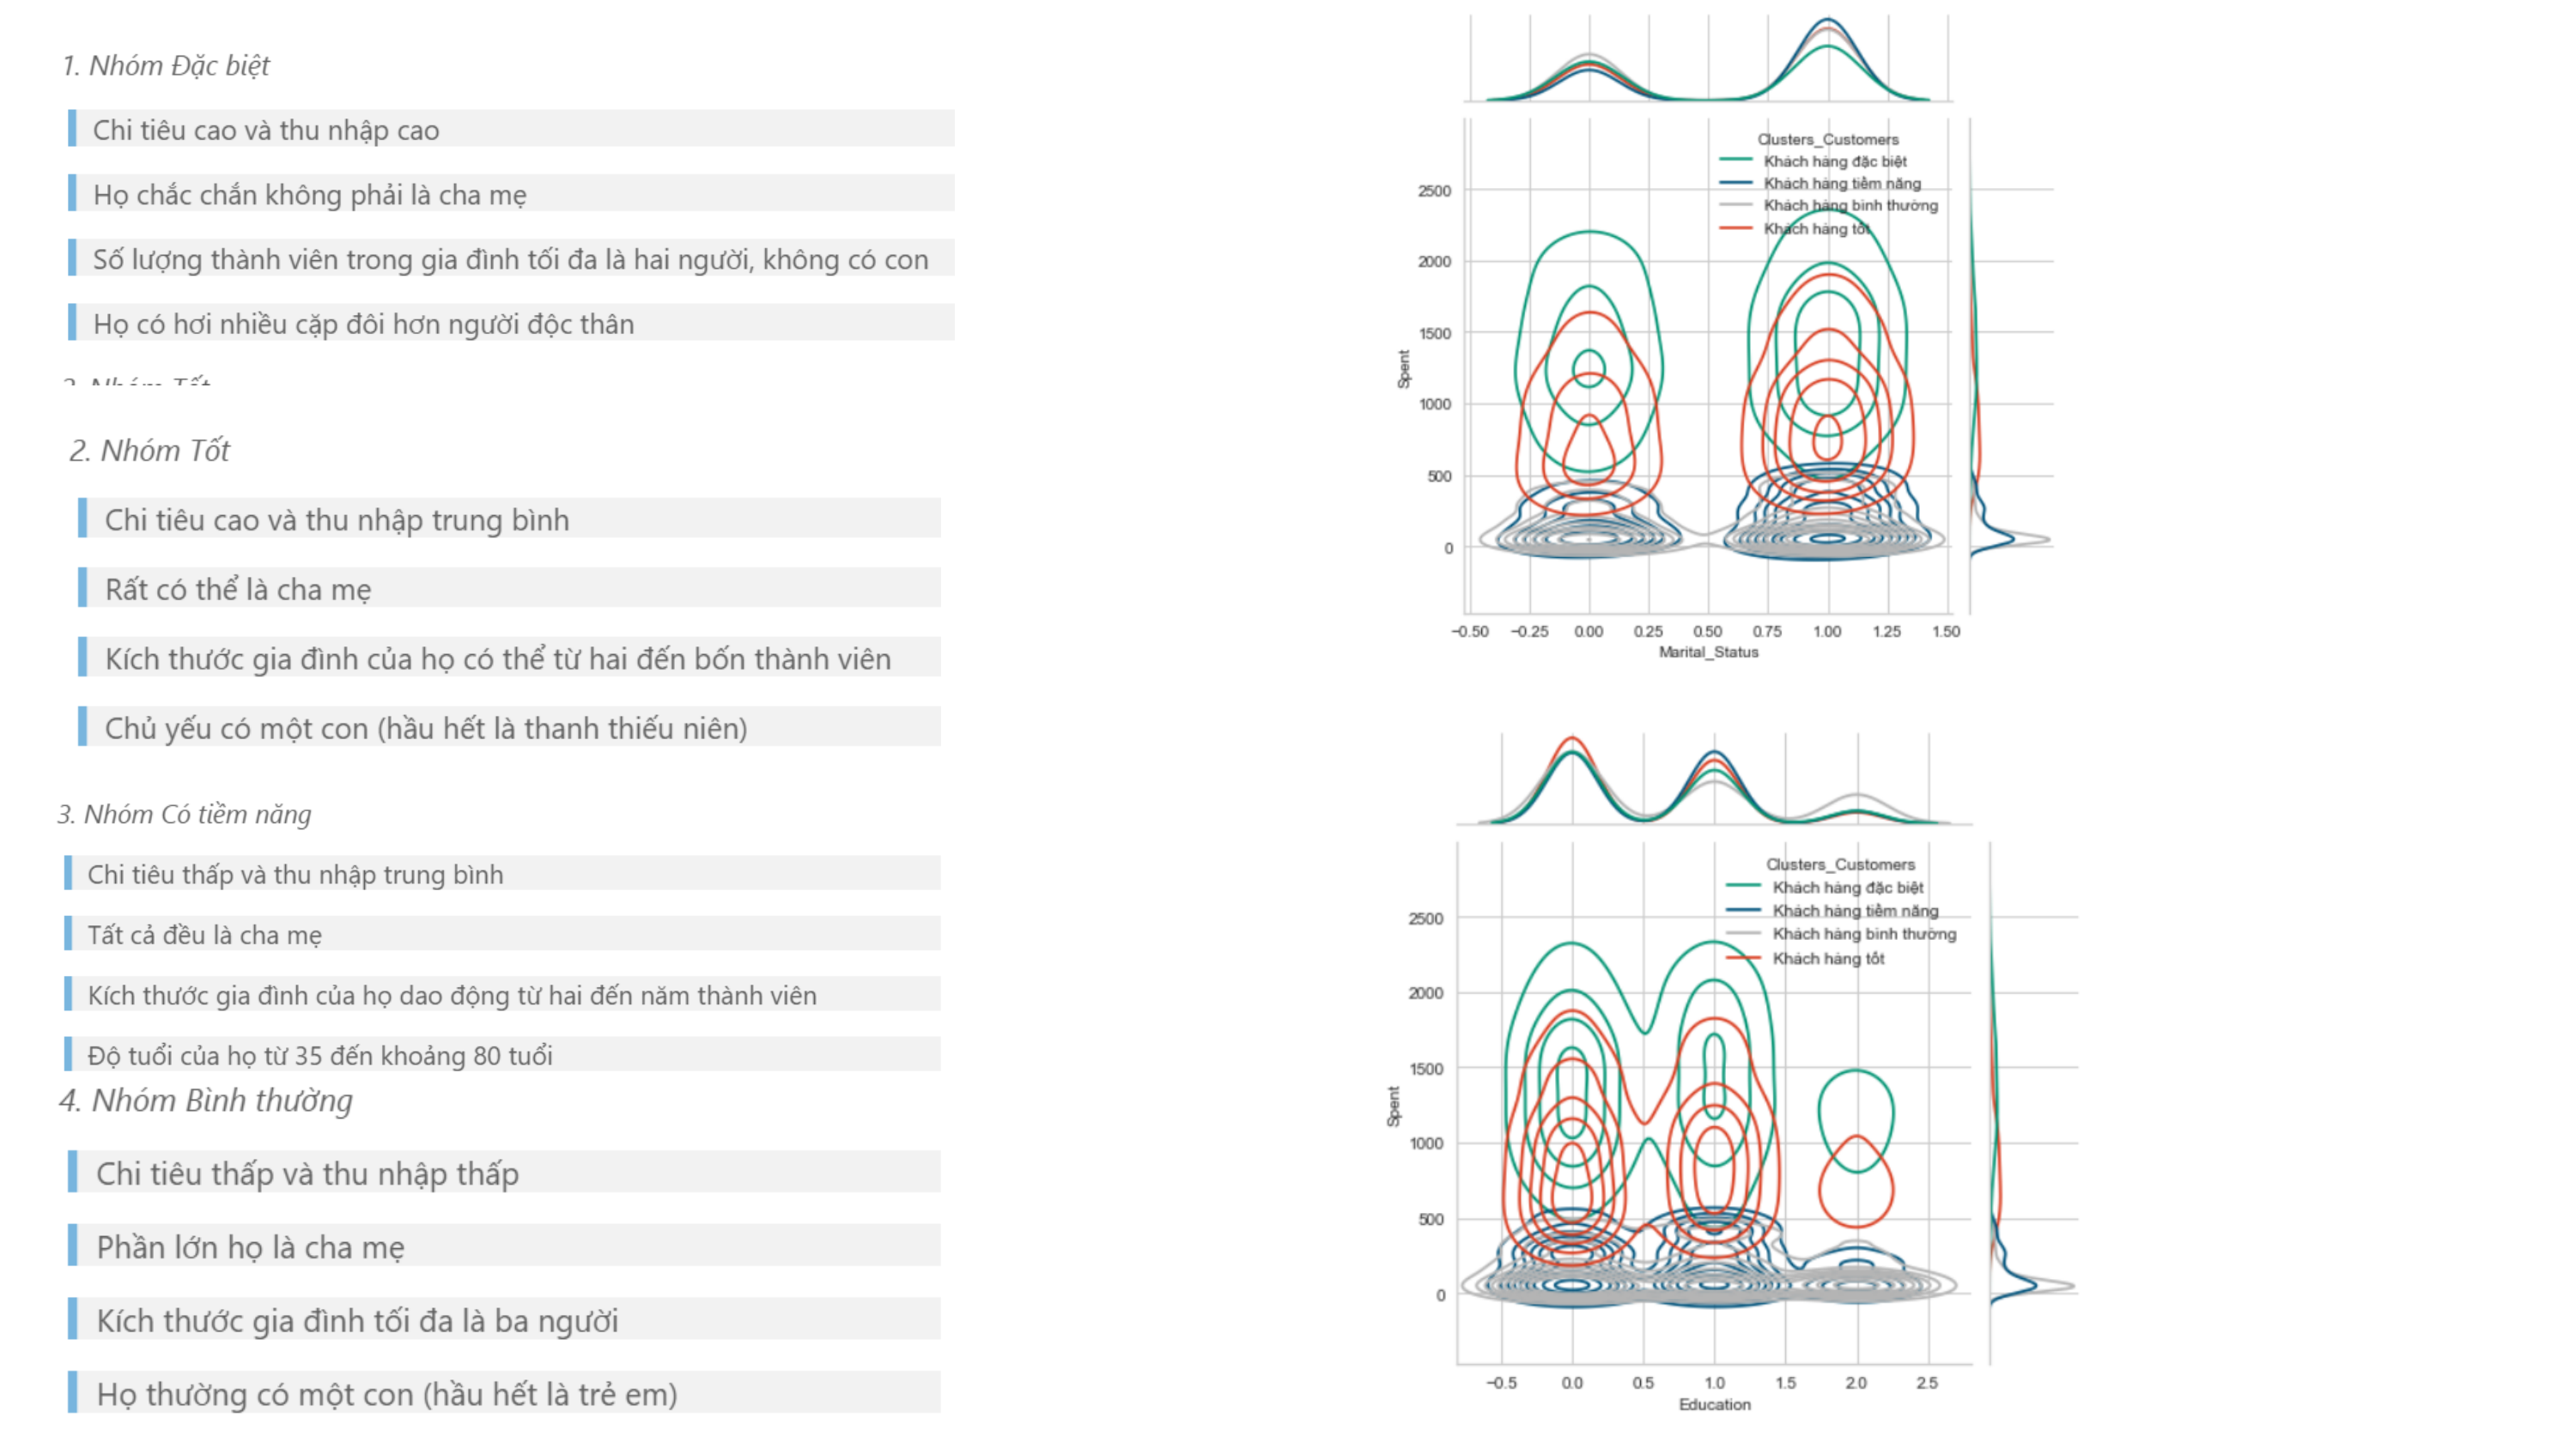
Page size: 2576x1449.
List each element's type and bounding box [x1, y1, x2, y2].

picture [1375, 0, 2077, 669]
picture [47, 44, 956, 385]
picture [47, 426, 941, 776]
picture [1375, 722, 2099, 1430]
picture [47, 791, 941, 1432]
